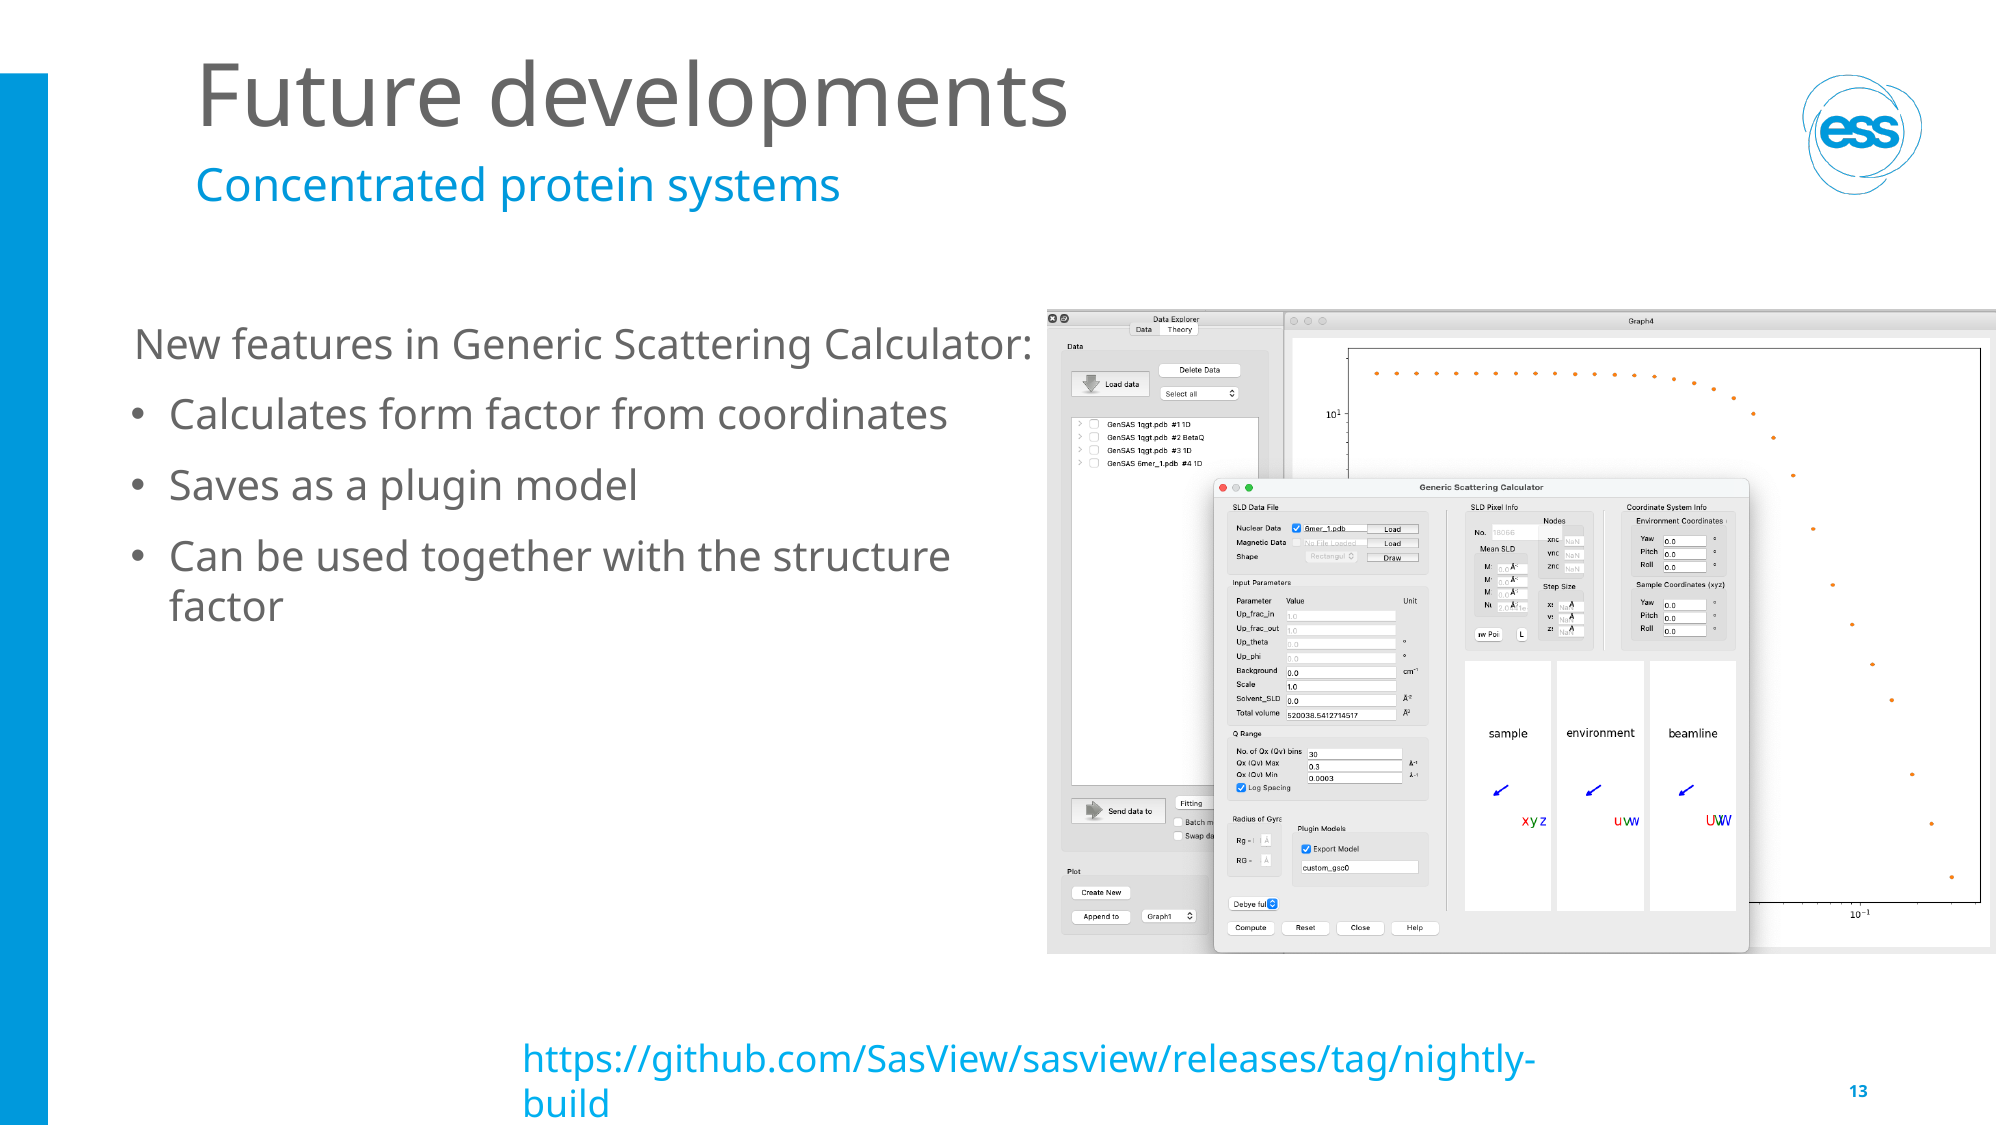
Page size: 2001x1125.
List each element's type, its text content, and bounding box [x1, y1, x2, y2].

list New features in Generic Scattering Calculator: Calculates form factor from coordinates Saves as a plugin model Can be used together with the structure factor [117, 309, 1048, 1093]
text_box https://github.com/SasView/sasview/releases/tag/nightly-build [507, 1027, 1589, 1125]
title Future developments [181, 43, 1717, 152]
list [1047, 309, 1996, 954]
list Concentrated protein systems [181, 152, 1717, 236]
slide_number 13 [1589, 1062, 1883, 1123]
